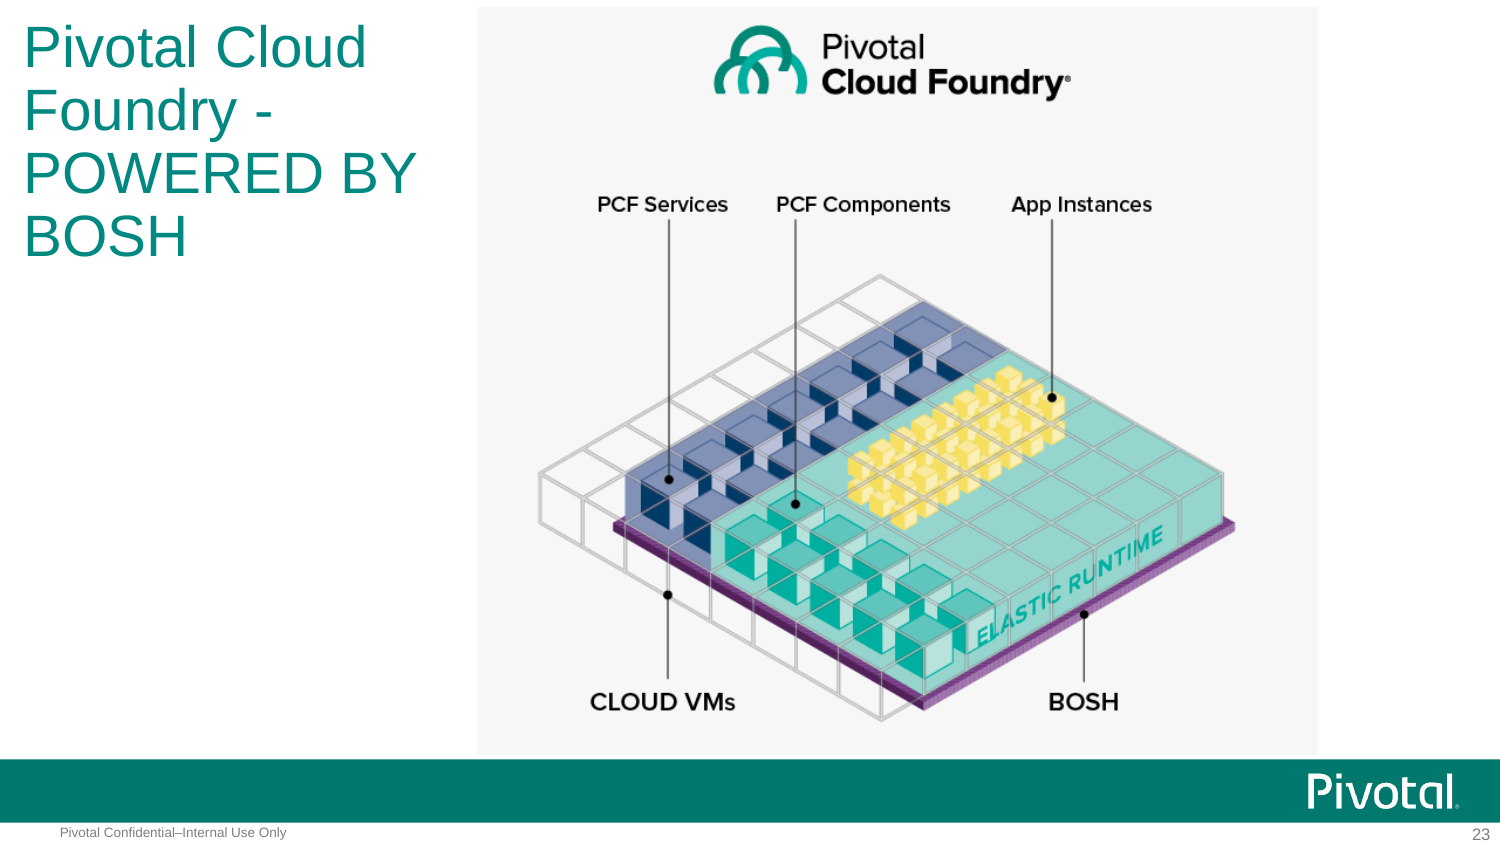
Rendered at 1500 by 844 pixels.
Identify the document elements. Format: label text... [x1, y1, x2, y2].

picture [476, 7, 1318, 756]
title Pivotal Cloud Foundry - POWERED BY BOSH [24, 17, 471, 286]
picture [1300, 761, 1464, 816]
